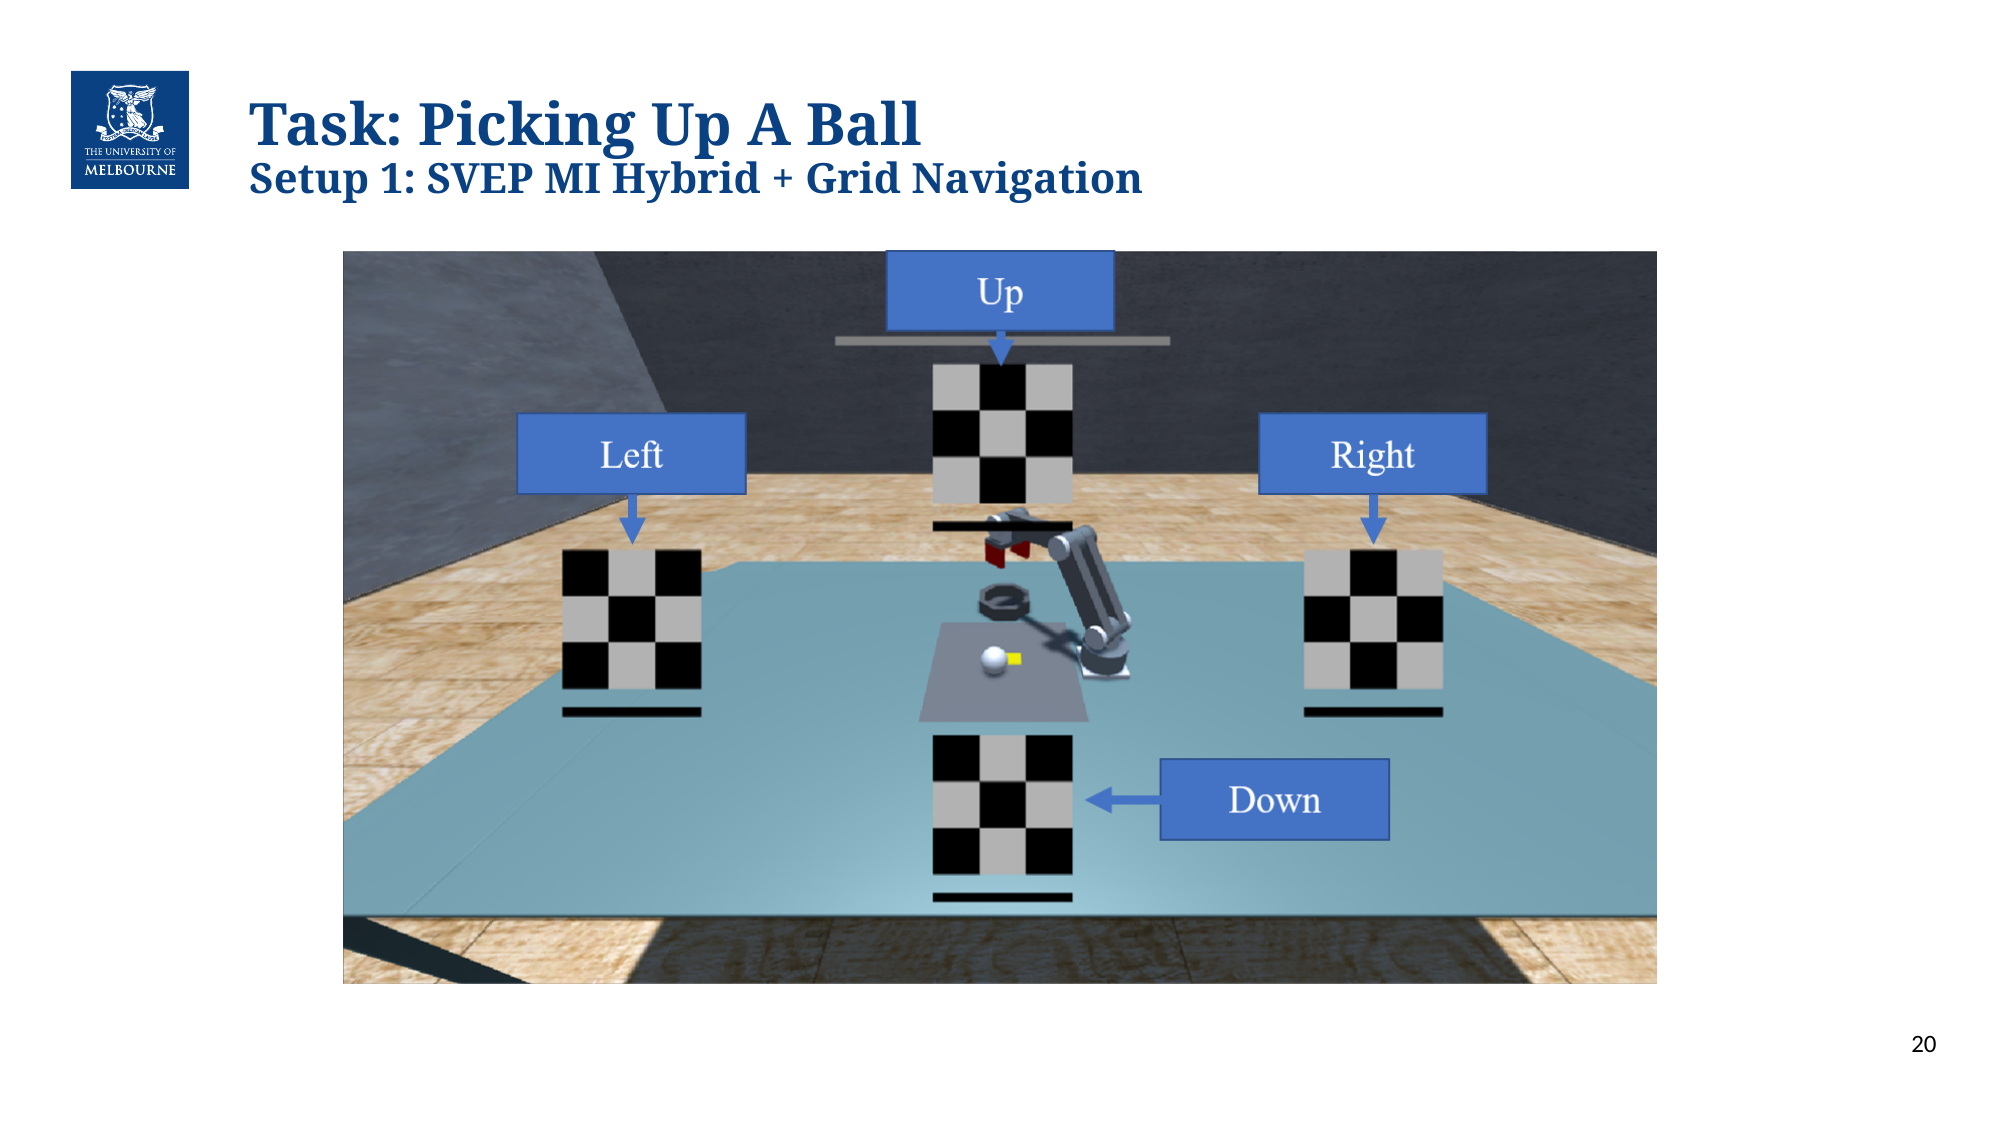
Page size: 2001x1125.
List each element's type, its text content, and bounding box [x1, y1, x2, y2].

picture [343, 250, 1657, 984]
title Task: Picking Up A Ball Setup 1: SVEP MI Hybrid + Grid Navigation [234, 64, 1924, 211]
slide_number 20 [1797, 1012, 1937, 1073]
